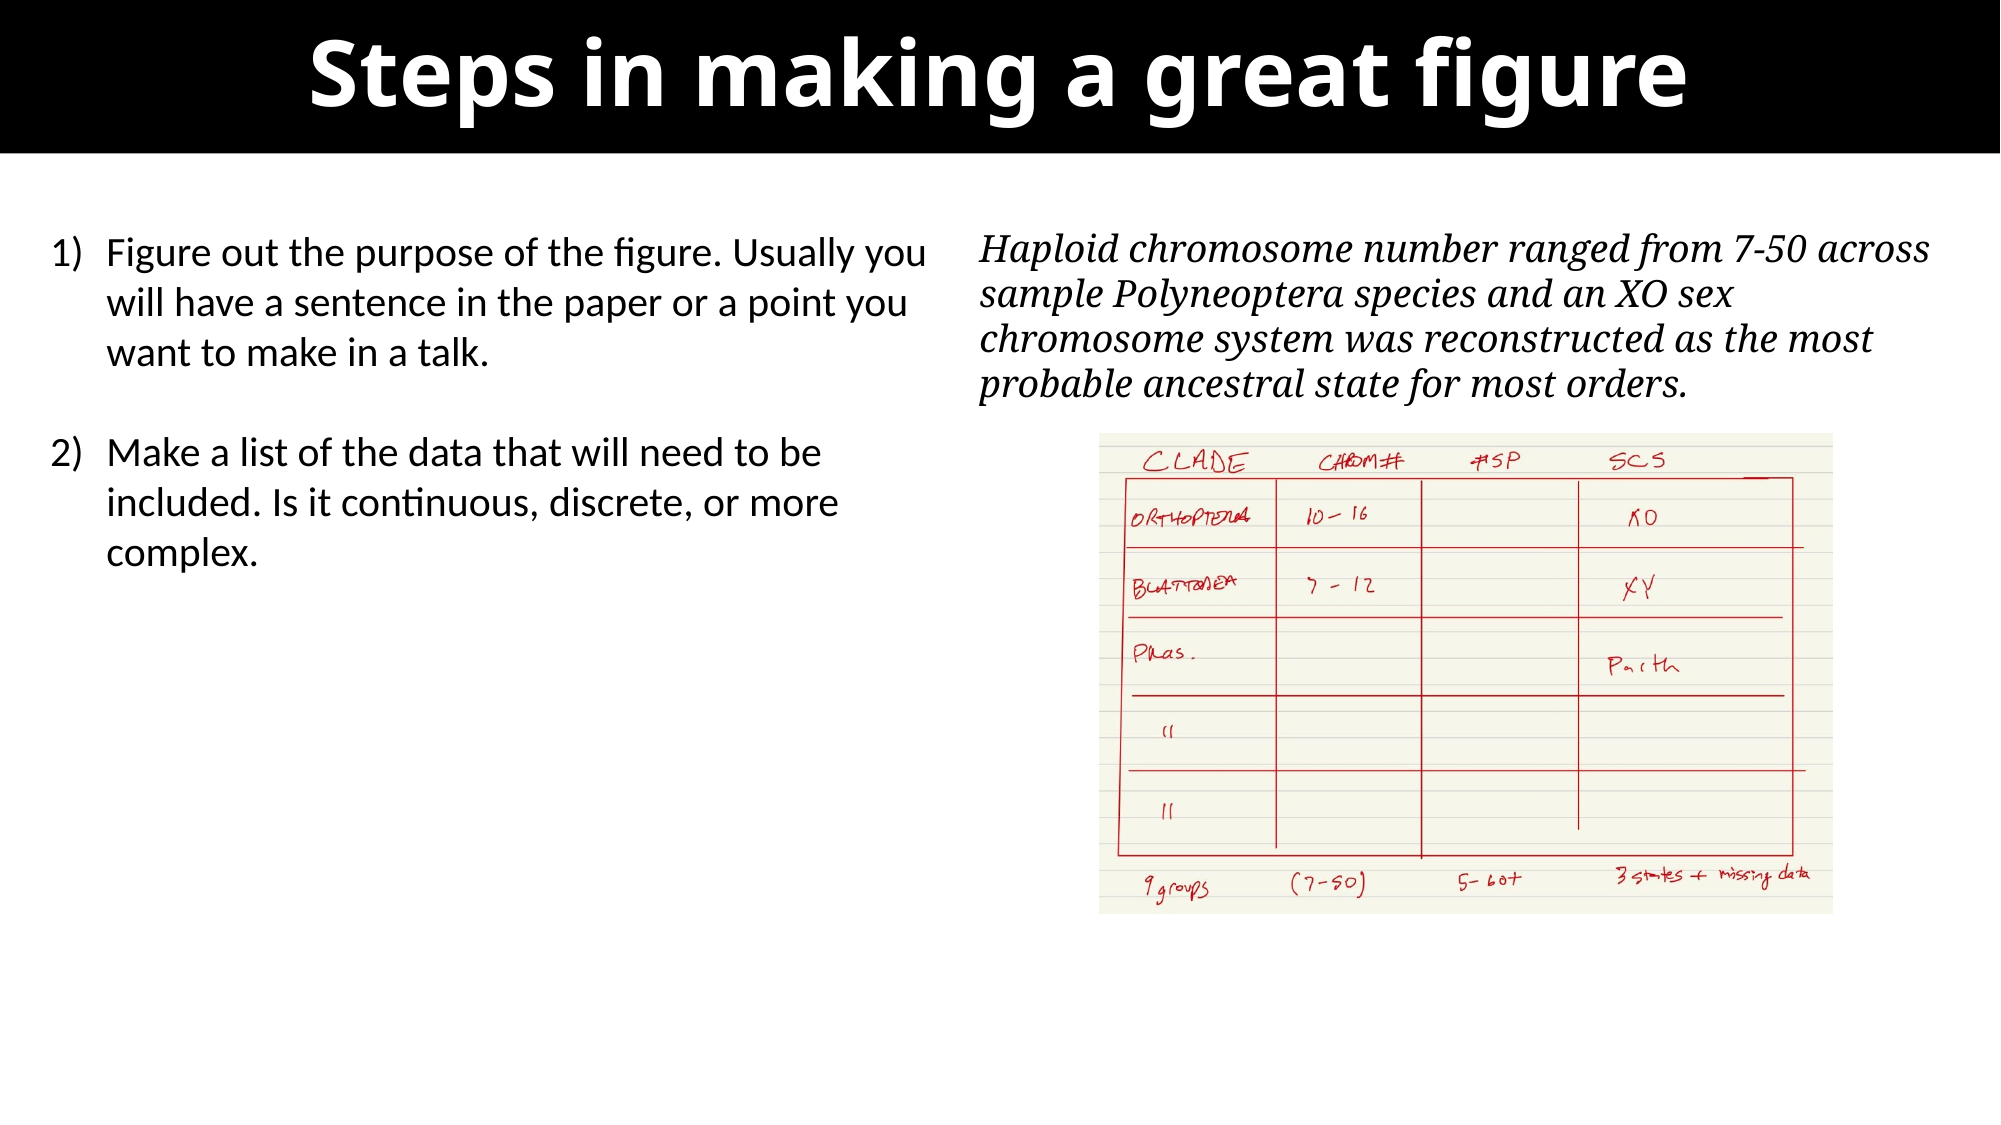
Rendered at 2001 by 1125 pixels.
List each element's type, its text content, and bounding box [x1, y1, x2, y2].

title Steps in making a great figure [0, 0, 2000, 154]
text_box Haploid chromosome number ranged from 7-50 across sample Polyneoptera species and an XO sex chromosome system was reconstructed as the most probable ancestral state for most orders. [964, 217, 1965, 413]
text_box Figure out the purpose of the figure. Usually you will have a sentence in the paper or a point you want to make in a talk. Make a list of the data that will need to be included. Is it continuous, discrete, or more complex. [35, 217, 988, 733]
picture [1099, 433, 1833, 914]
